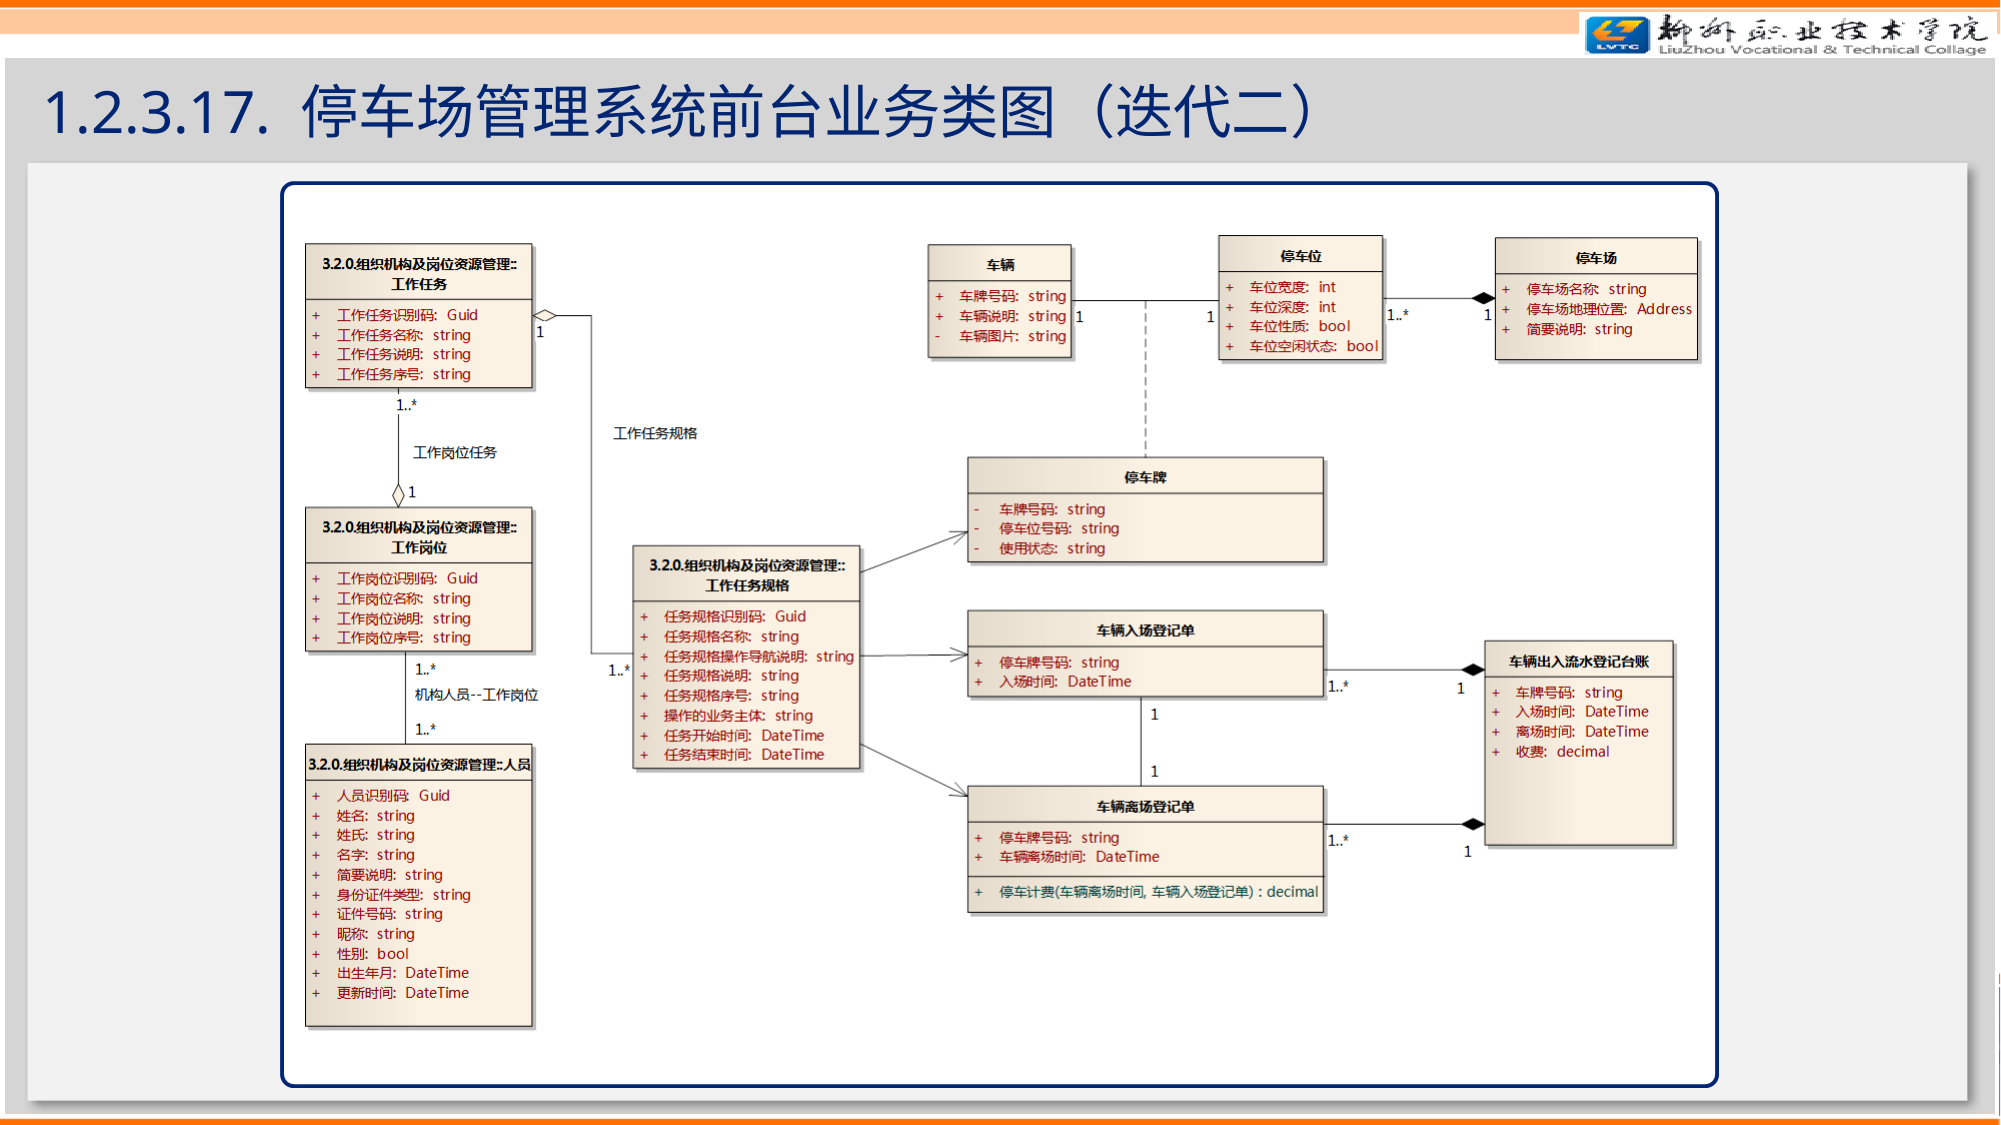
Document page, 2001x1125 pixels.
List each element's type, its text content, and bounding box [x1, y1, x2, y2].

picture [280, 181, 1720, 1089]
picture [0, 0, 2001, 1125]
title 1.2.3.17. 停车场管理系统前台业务类图（迭代二） [27, 71, 1966, 151]
